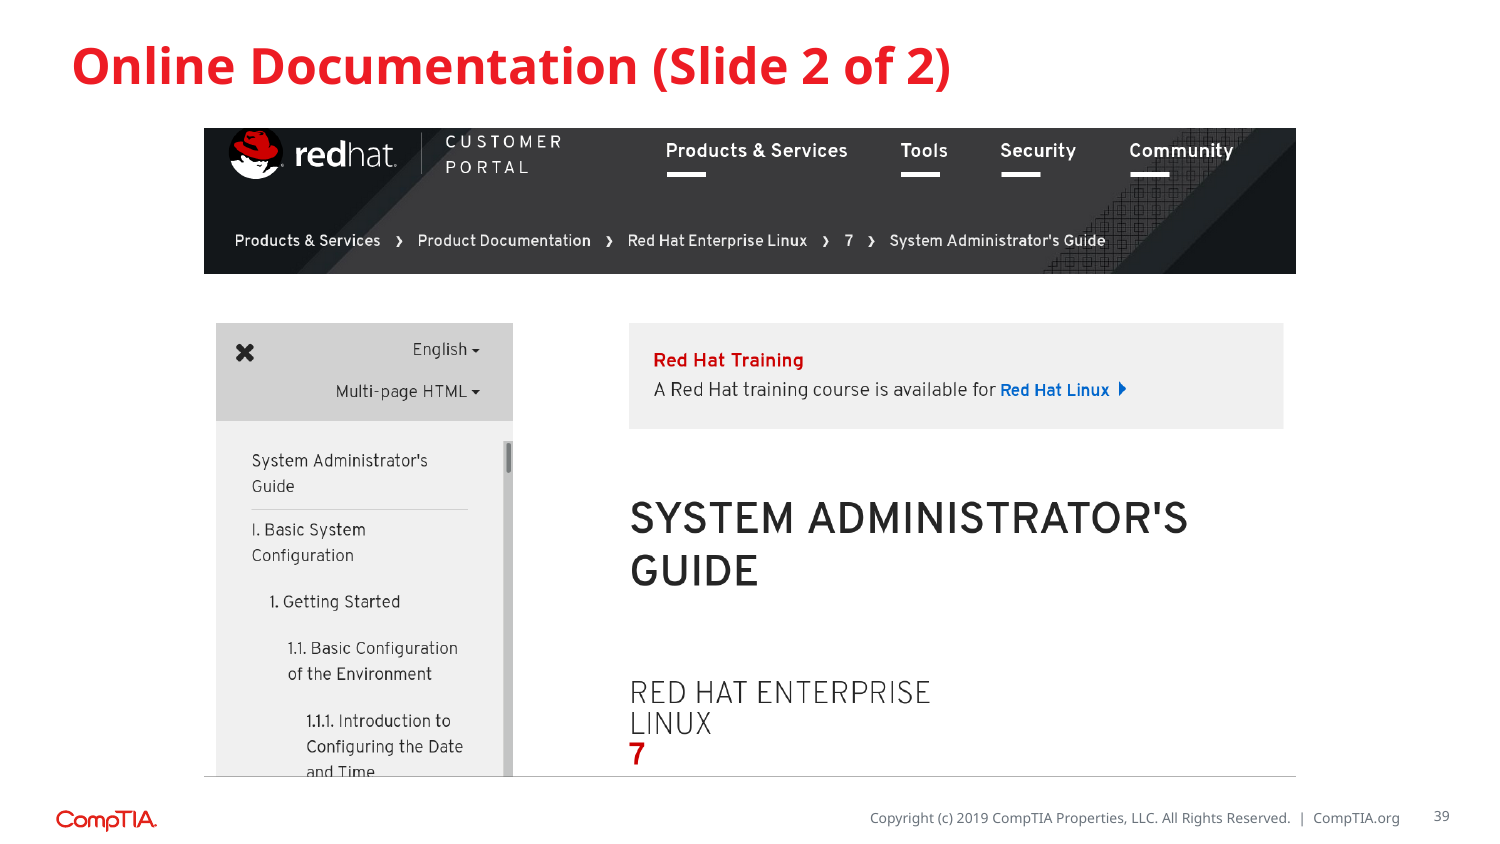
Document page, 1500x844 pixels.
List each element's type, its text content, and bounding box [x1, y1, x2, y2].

picture [204, 128, 1296, 777]
slide_number 39 [1407, 800, 1450, 835]
title Online Documentation (Slide 2 of 2) [56, 12, 1444, 117]
